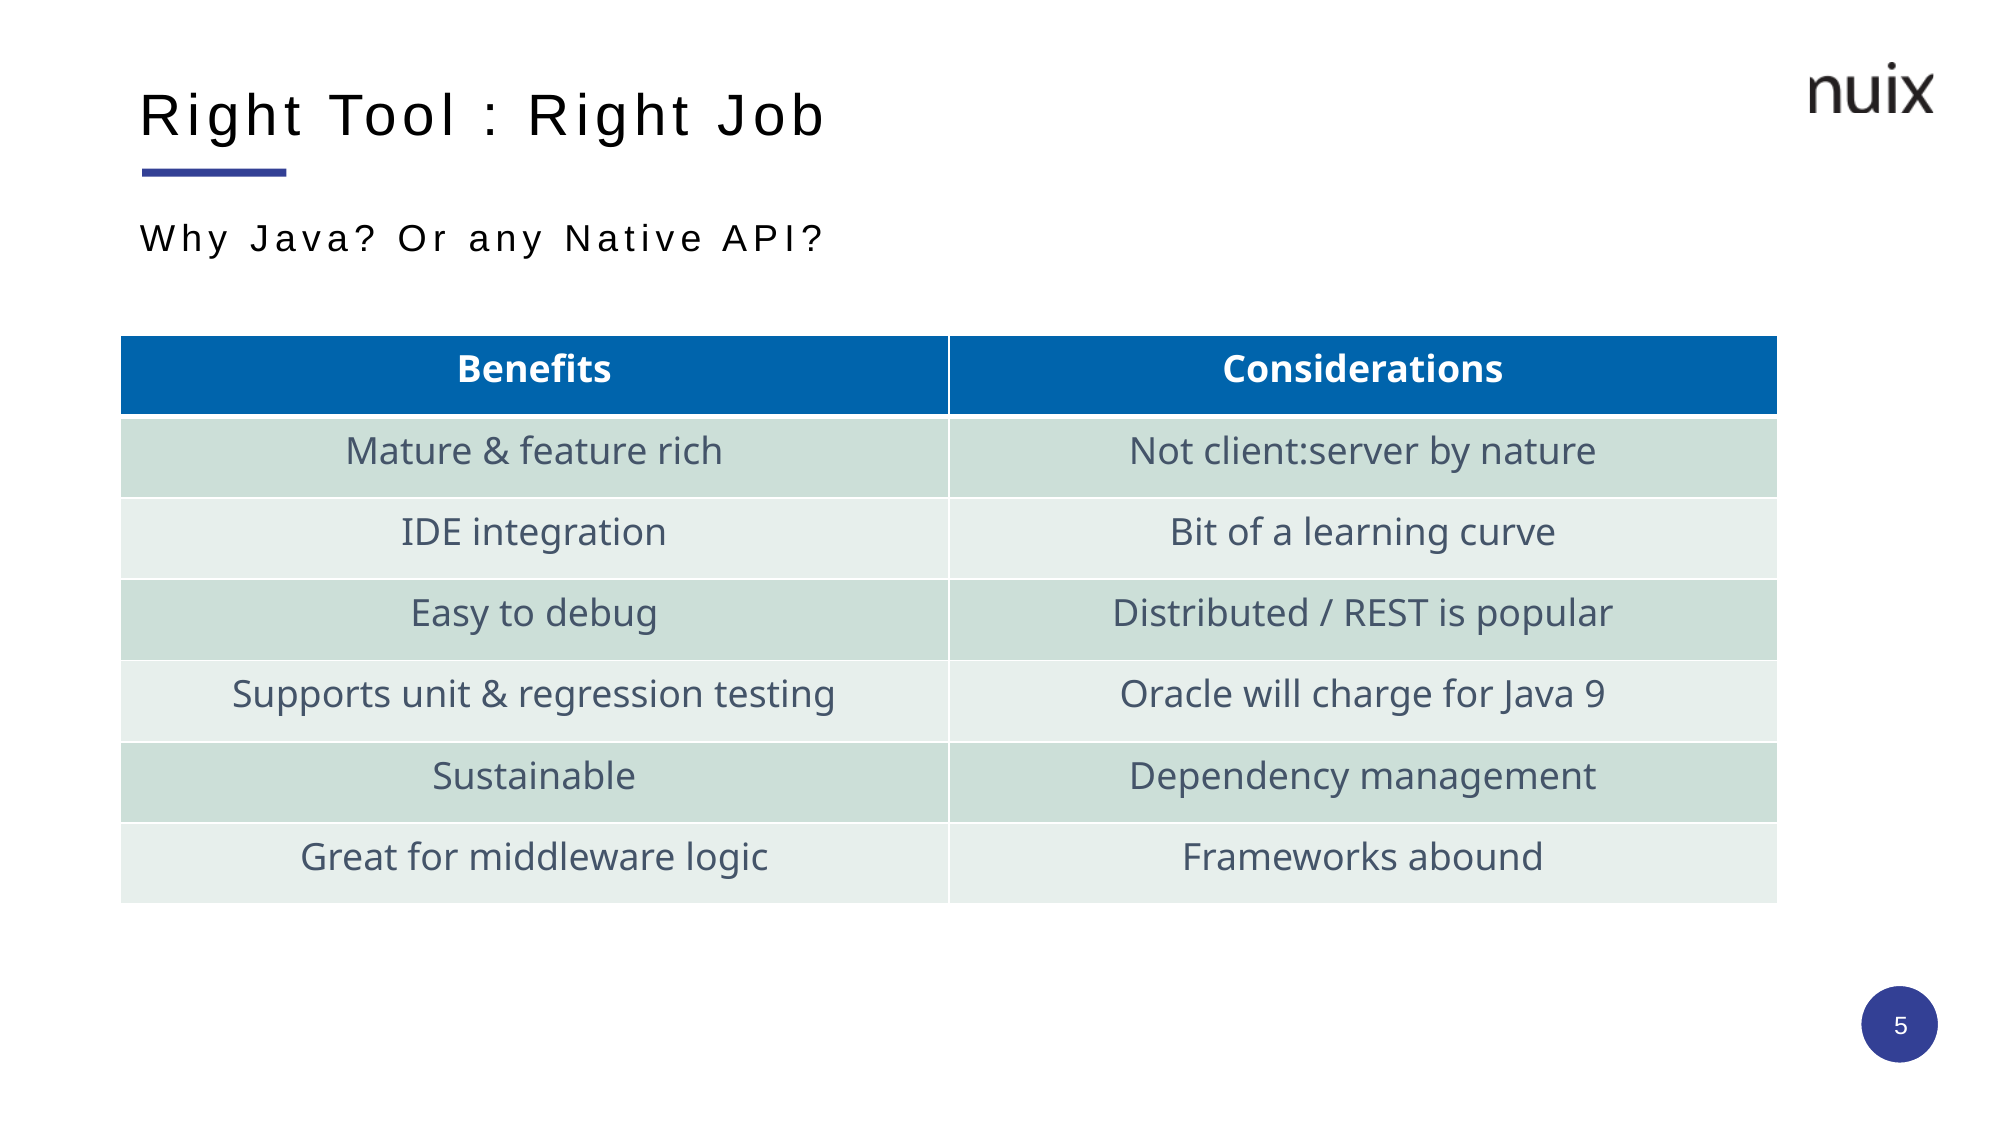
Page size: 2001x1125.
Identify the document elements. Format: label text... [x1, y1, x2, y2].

table_cell Distributed / REST is popular [950, 580, 1777, 660]
table_cell Mature & feature rich [121, 419, 948, 497]
table_cell Oracle will charge for Java 9 [950, 661, 1777, 741]
table_cell Supports unit & regression testing [121, 661, 948, 741]
table_cell Easy to debug [121, 580, 948, 660]
table_cell Frameworks abound [950, 824, 1777, 903]
table_header Benefits [121, 336, 948, 414]
table_cell Sustainable [121, 743, 948, 822]
table_header Considerations [950, 336, 1777, 414]
list Why Java? Or any Native API? [125, 206, 1773, 272]
table_cell Bit of a learning curve [950, 499, 1777, 578]
table_cell Dependency management [950, 743, 1777, 822]
table_cell IDE integration [121, 499, 948, 578]
title Right Tool : Right Job [125, 69, 1773, 206]
table_cell Great for middleware logic [121, 824, 948, 903]
table_cell Not client:server by nature [950, 419, 1777, 497]
